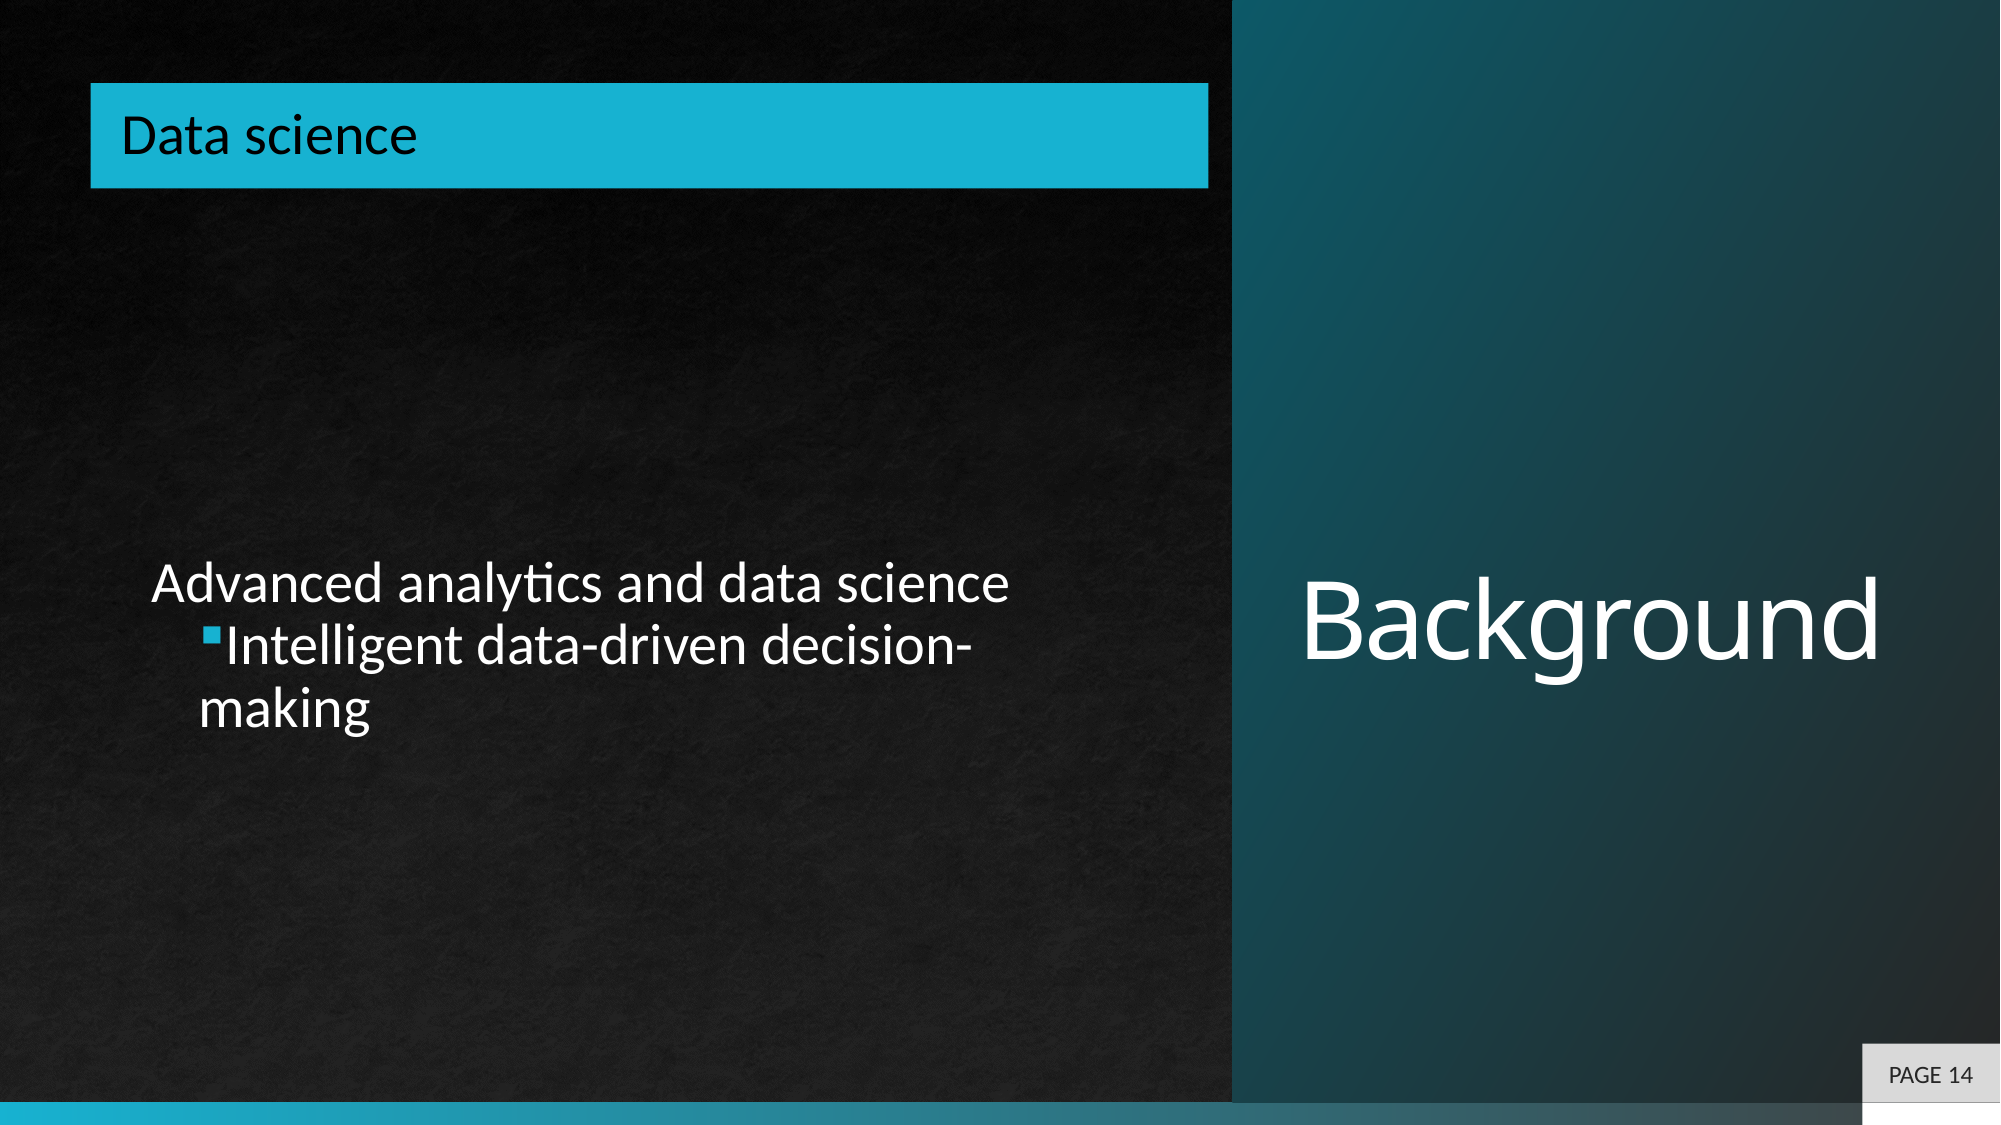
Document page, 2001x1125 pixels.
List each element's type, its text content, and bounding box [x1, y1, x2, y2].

title Background [1232, 0, 2000, 1103]
picture [0, 0, 1232, 1103]
slide_number PAGE 14 [1862, 1043, 2000, 1103]
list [60, 65, 1233, 1042]
